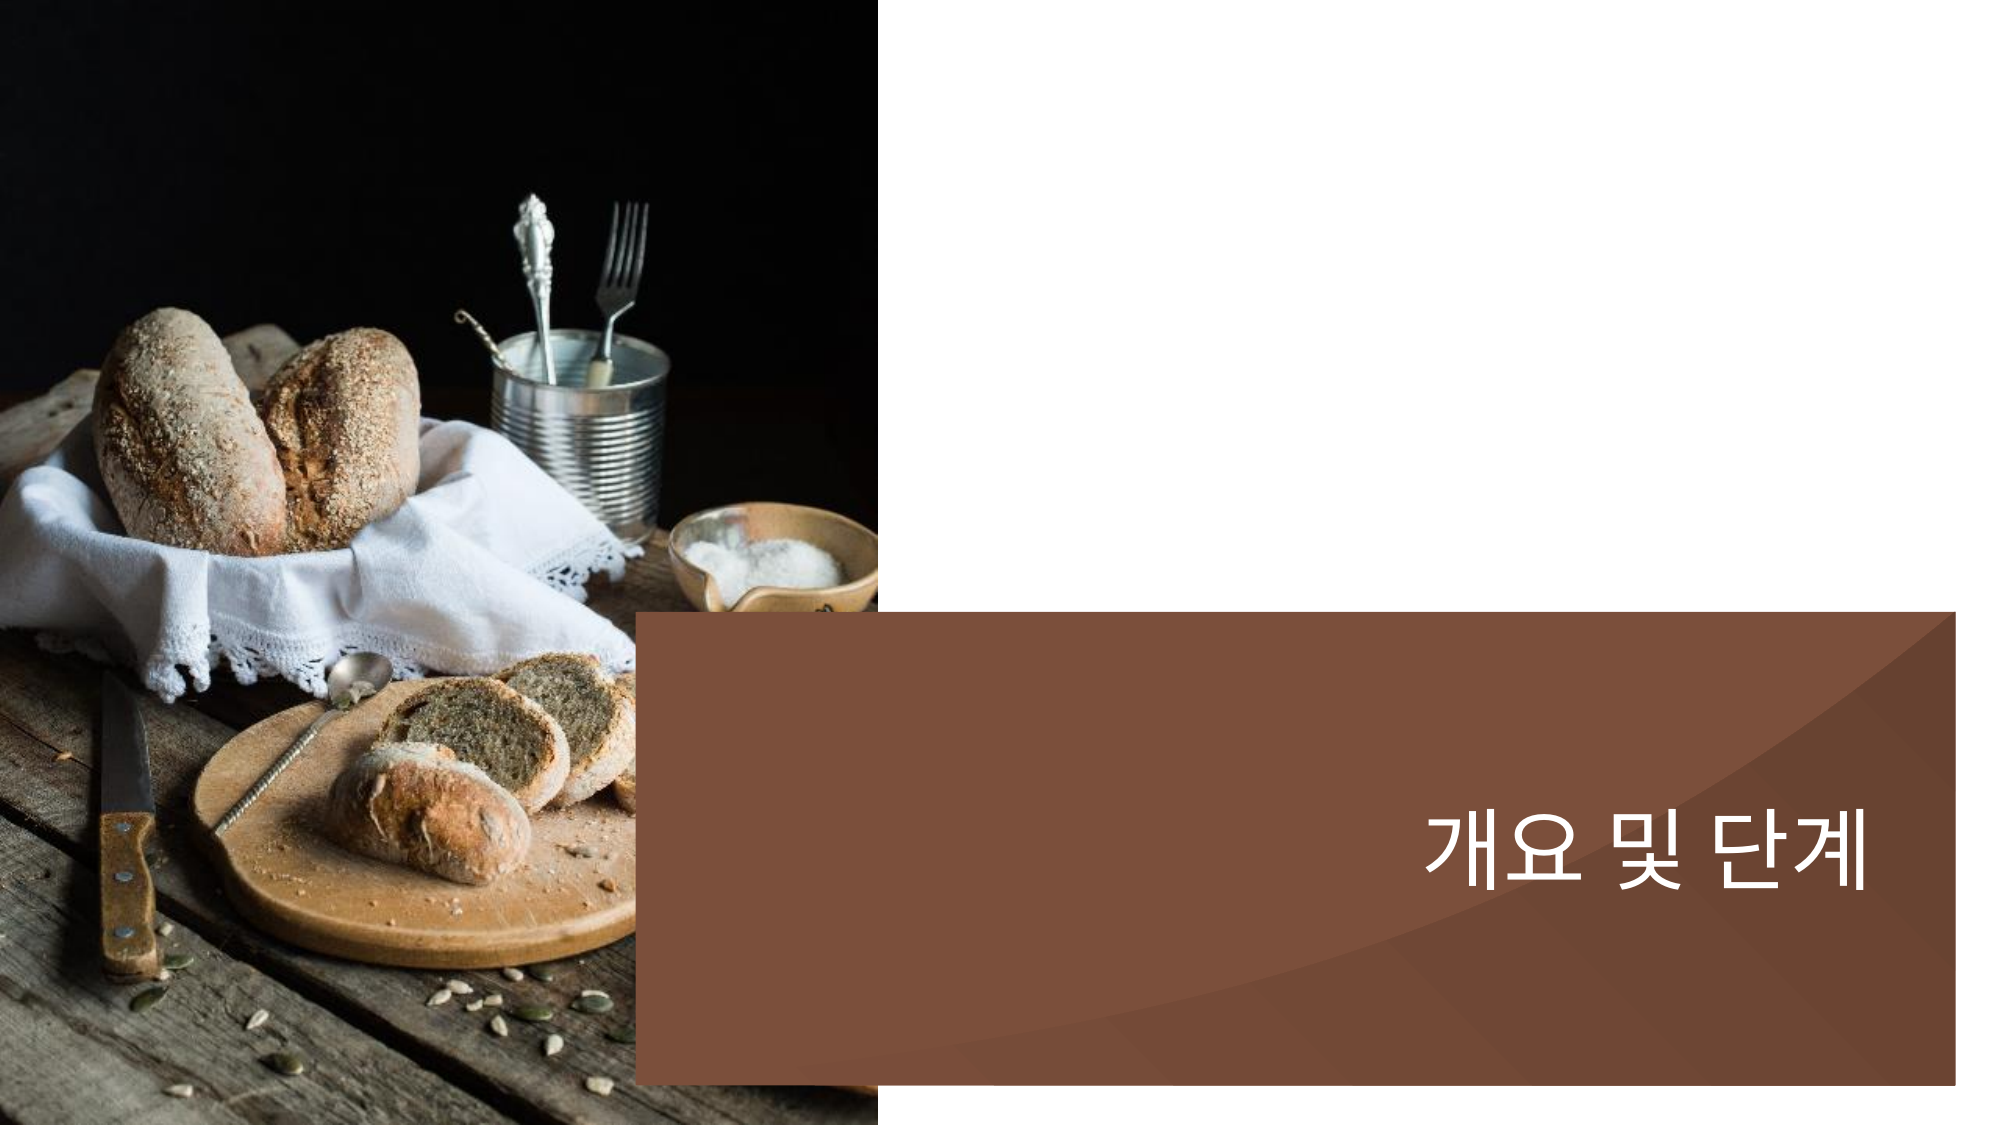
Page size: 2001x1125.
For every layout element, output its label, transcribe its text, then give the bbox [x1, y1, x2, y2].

text_box [882, 611, 1956, 1086]
text_box [882, 611, 1954, 1055]
text_box 개요 및 단계 [1148, 786, 1888, 910]
picture [0, 0, 878, 1125]
